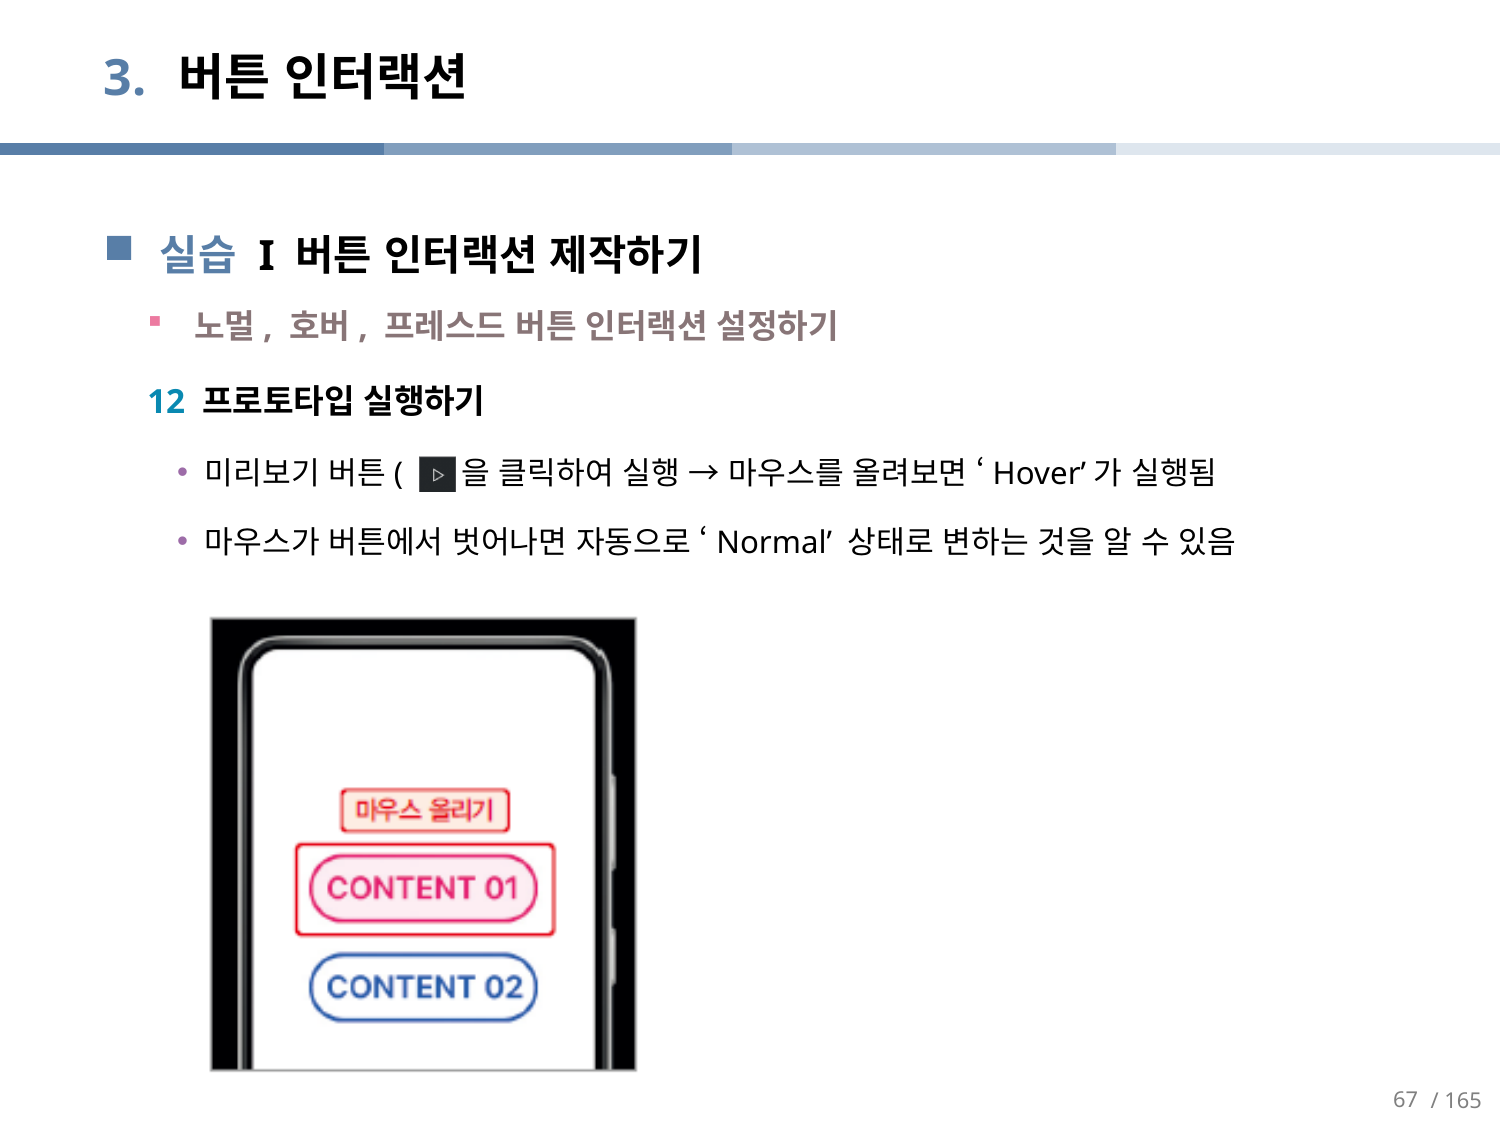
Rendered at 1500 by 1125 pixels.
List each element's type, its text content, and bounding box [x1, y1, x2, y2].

title 버튼 인터랙션 [88, 30, 1211, 121]
picture [418, 455, 456, 492]
picture [206, 573, 656, 1093]
list 실습 I 버튼 인터랙션 제작하기 노멀, 호버, 프레스드 버튼 인터랙션 설정하기 12 프로토타입 실행하기 미리보기 버튼( )을 클릭하여 실행 → 마우스를 올려보면 ‘Hover’가 실행됨 마우스가 버튼에서 벗어나면 자동으로 ‘Normal’ 상태로 변하는 것을 알 수 있음 [88, 196, 1436, 1083]
